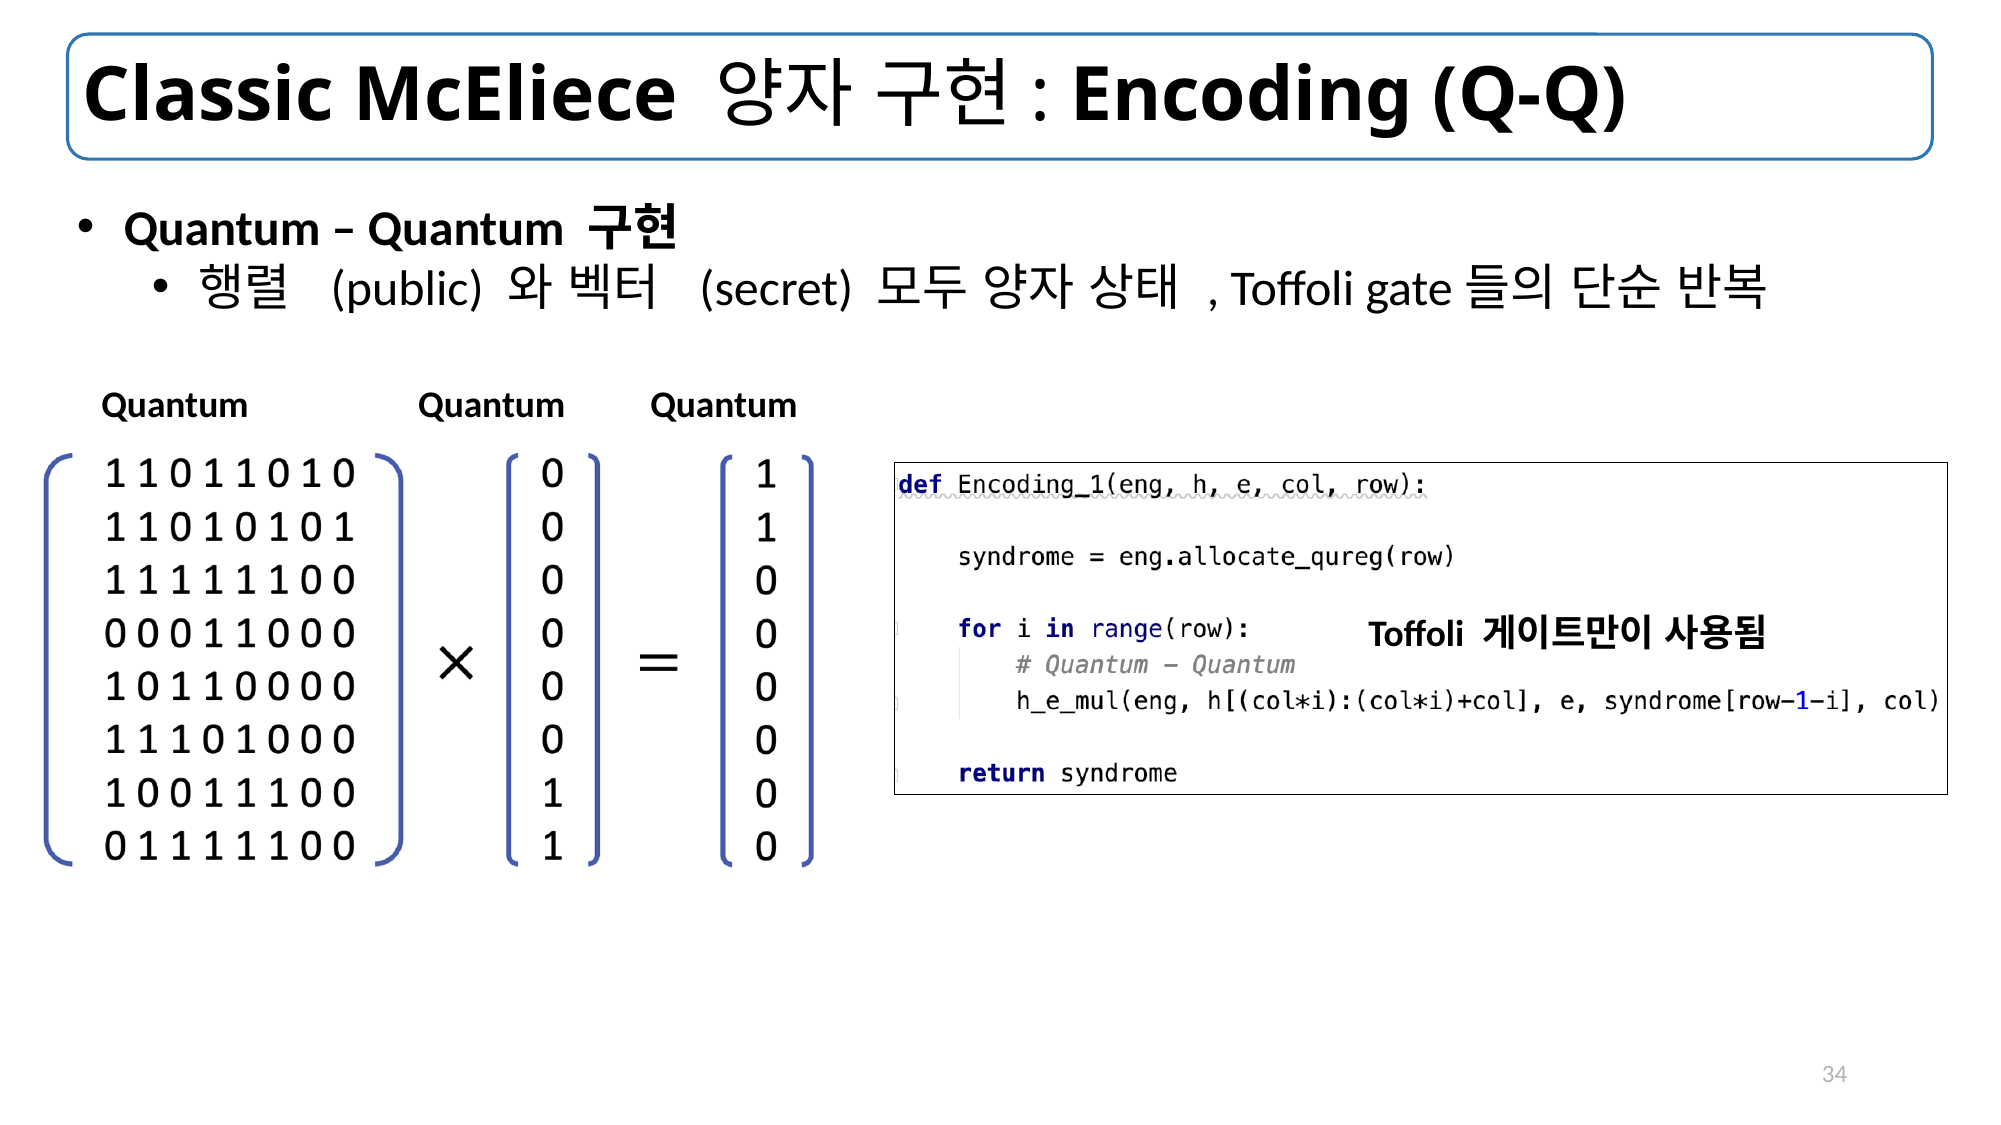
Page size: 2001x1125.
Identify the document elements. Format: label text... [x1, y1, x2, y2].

slide_number 34 [1412, 1042, 1863, 1103]
title Classic McEliece 양자 구현: Encoding (Q-Q) [67, 34, 1933, 160]
picture [894, 462, 1948, 795]
picture [32, 445, 825, 880]
text_box Quantum Quantum Quantum [43, 373, 814, 433]
